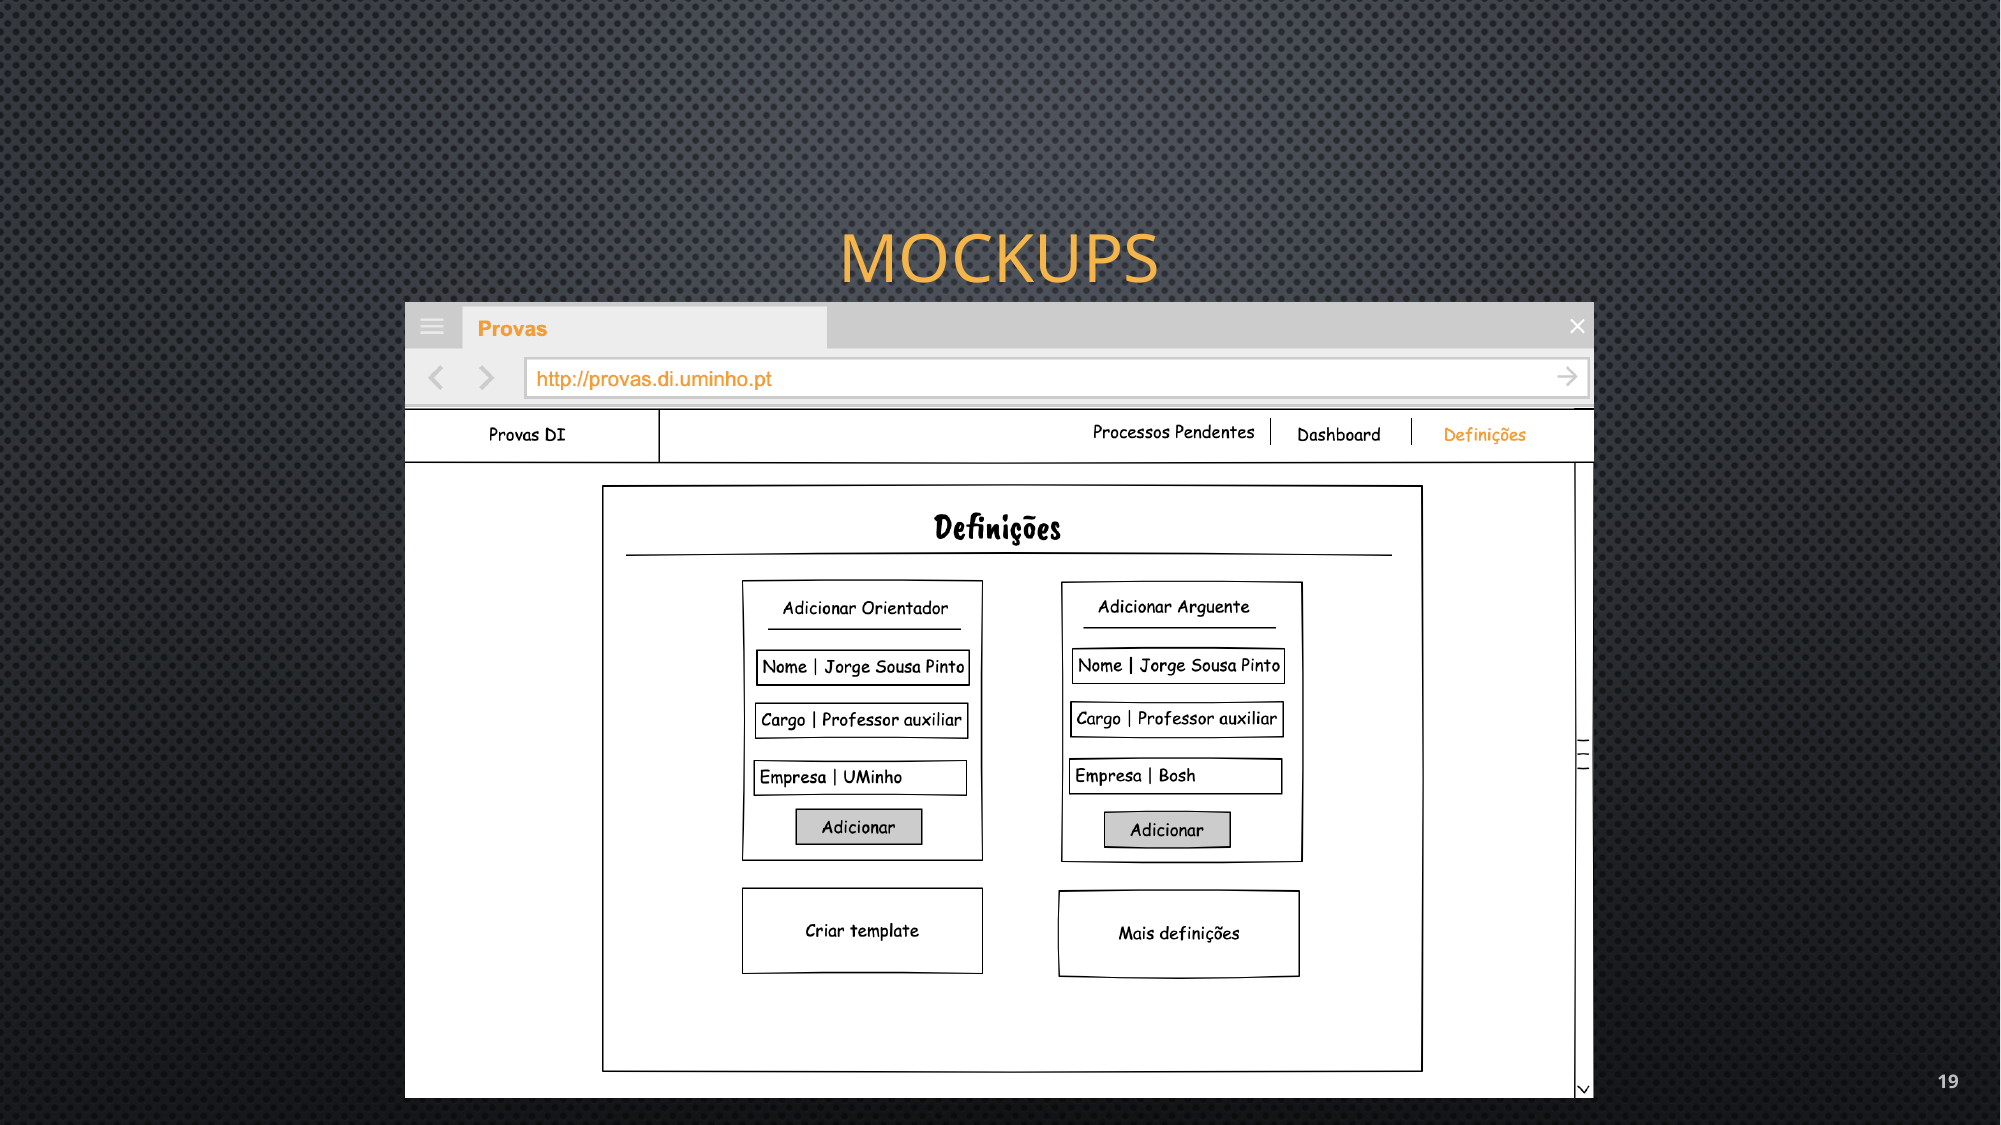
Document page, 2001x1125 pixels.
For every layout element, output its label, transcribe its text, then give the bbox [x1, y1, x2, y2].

title MOCKUPS [187, 99, 1813, 413]
slide_number 19 [1883, 1053, 1974, 1113]
picture [405, 301, 1595, 1098]
